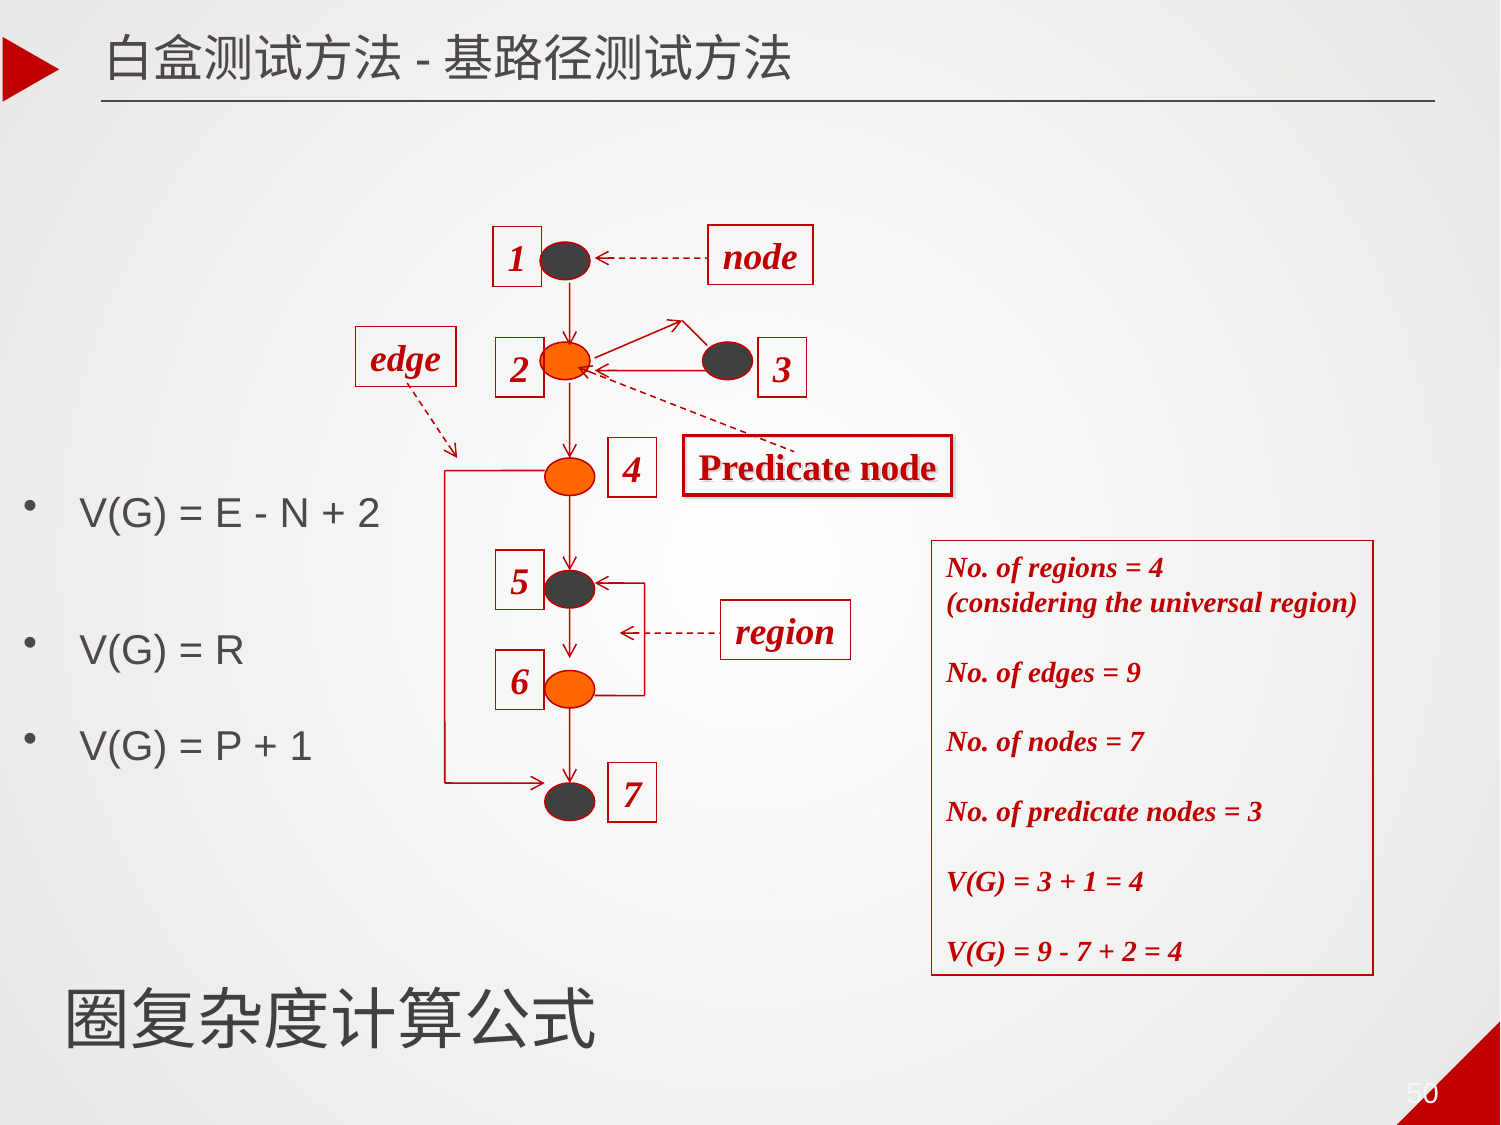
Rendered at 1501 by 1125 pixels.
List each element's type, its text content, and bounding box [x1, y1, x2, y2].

text_box [2, 36, 60, 102]
text_box [545, 570, 595, 608]
text_box [443, 442, 458, 458]
text_box node [708, 224, 813, 285]
text_box [545, 342, 591, 380]
text_box 5 [495, 549, 545, 610]
text_box [562, 495, 577, 571]
text_box 白盒测试方法-基路径测试方法 [88, 18, 963, 94]
text_box [594, 363, 708, 378]
text_box 2 [495, 337, 545, 398]
text_box No. of regions = 4 (considering the universal region) No. of edges = 9 No. of nodes = 7 No. of predicate nodes = 3 V(G) = 3 + 1 = 4 V(G) = 9 - 7 + 2 = 4 [931, 540, 1374, 975]
text_box Predicate node [683, 435, 952, 496]
picture [1426, 1085, 1433, 1094]
picture [0, 0, 1501, 1125]
text_box [544, 783, 595, 821]
text_box [545, 670, 595, 709]
text_box [577, 365, 597, 380]
text_box [562, 382, 577, 458]
title 圈复杂度计算公式 [49, 978, 1141, 1055]
text_box [562, 282, 577, 346]
text_box 7 [608, 762, 657, 823]
text_box [444, 775, 545, 791]
text_box [619, 625, 640, 641]
text_box [562, 607, 577, 658]
text_box edge [355, 326, 457, 387]
text_box [594, 319, 682, 359]
text_box [702, 342, 753, 380]
text_box [594, 575, 644, 591]
text_box 4 [608, 437, 657, 498]
text_box 6 [495, 649, 545, 710]
text_box region [720, 599, 851, 660]
text_box [544, 458, 595, 496]
text_box [542, 242, 591, 280]
text_box [594, 250, 615, 266]
text_box 3 [758, 337, 807, 398]
list V(G) = E - N + 2 V(G) = R V(G) = P + 1 [8, 488, 398, 904]
text_box 1 [492, 226, 542, 287]
